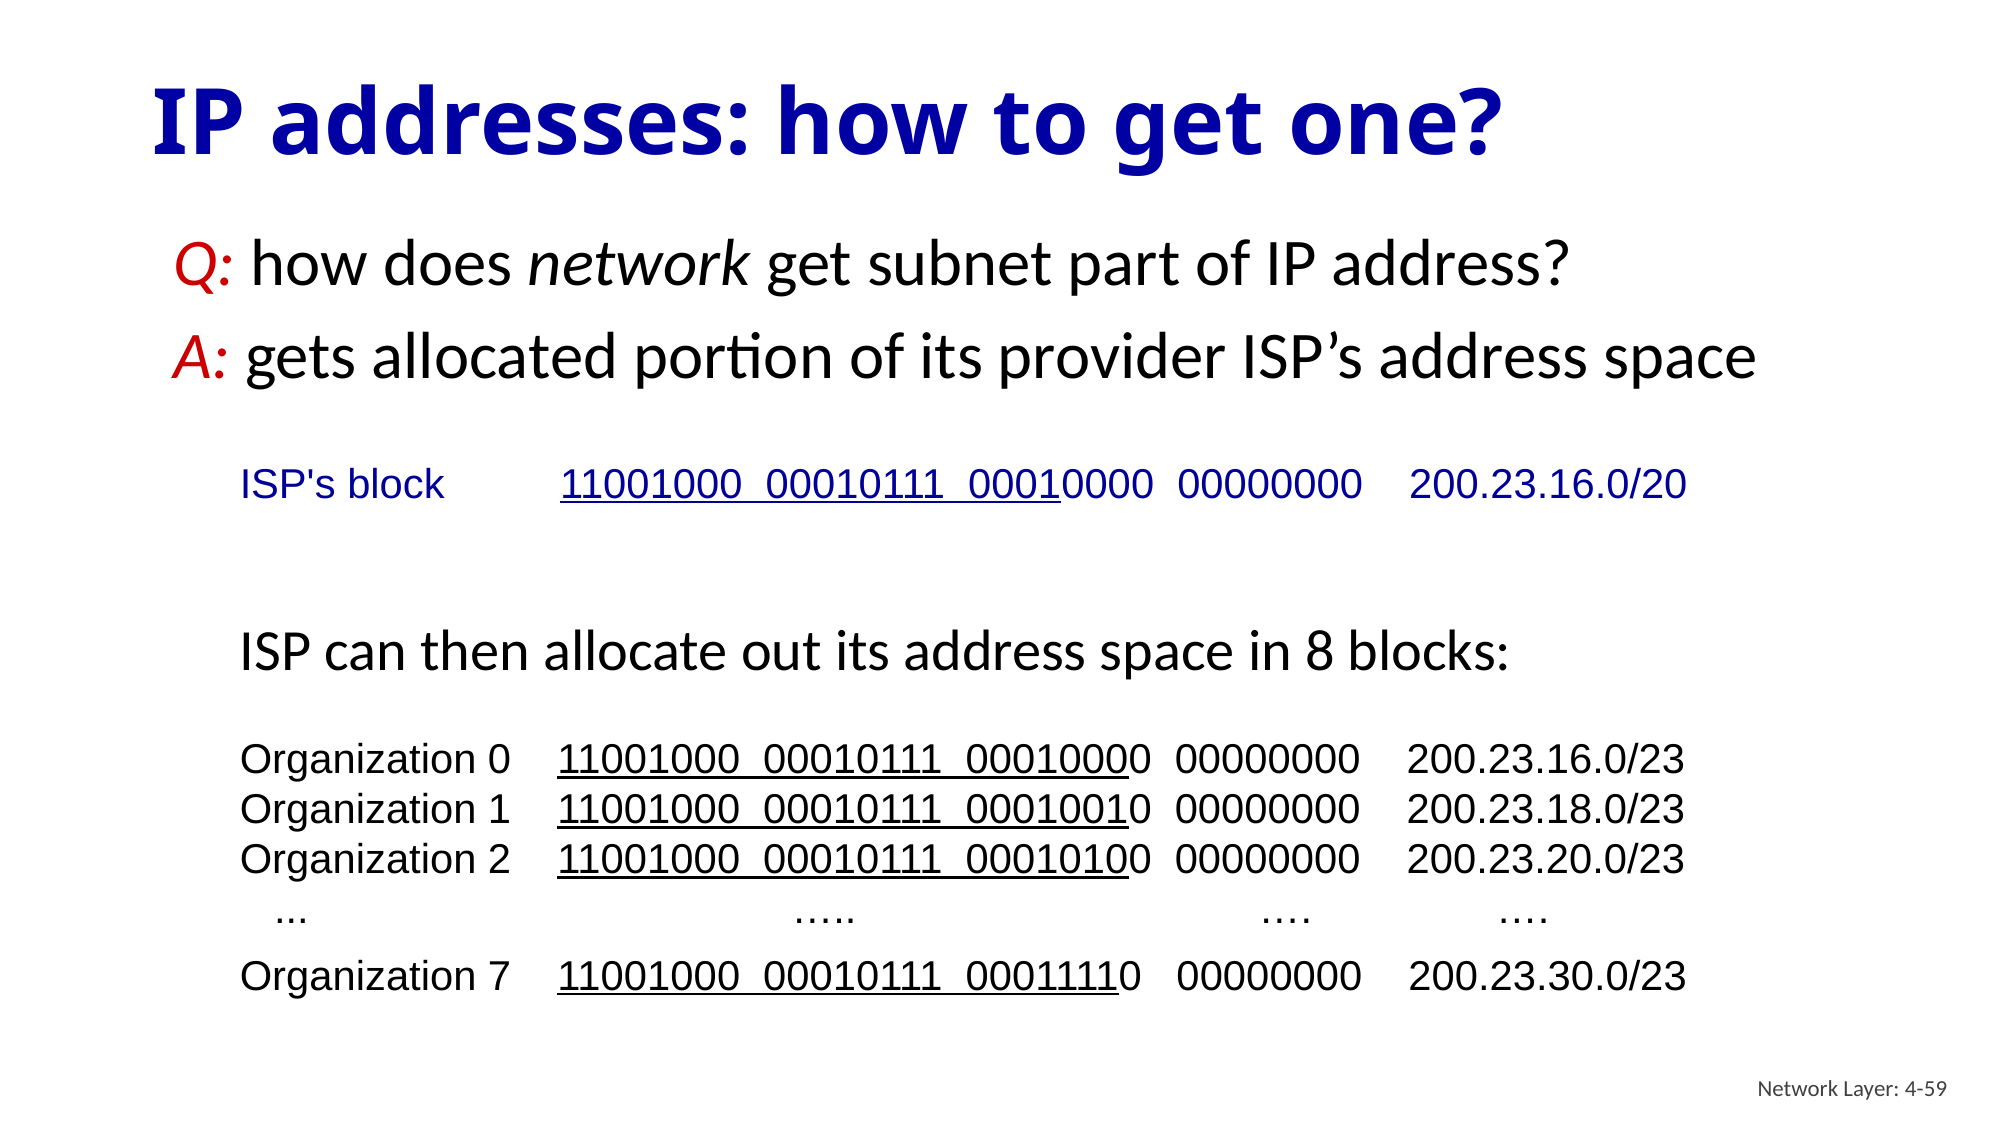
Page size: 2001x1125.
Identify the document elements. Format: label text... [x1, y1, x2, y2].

slide_number Network Layer: 4-59 [1512, 1056, 1963, 1117]
text_box Q: how does network get subnet part of IP address? A: gets allocated portion of its provider ISP’s address space [137, 220, 2000, 518]
text_box ISP can then allocate out its address space in 8 blocks: Organization 0 11001000 00010111 00010000 00000000 200.23.16.0/23 Organization 1 11001000 00010111 00010010 00000000 200.23.18.0/23 Organization 2 11001000 00010111 00010100 00000000 200.23.20.0/23 ... ….. …. …. Organization 7 11001000 00010111 00011110 00000000 200.23.30.0/23 [225, 604, 1901, 1060]
title IP addresses: how to get one? [137, 51, 1863, 198]
text_box ISP's block 11001000 00010111 00010000 00000000 200.23.16.0/20 [225, 449, 1901, 604]
